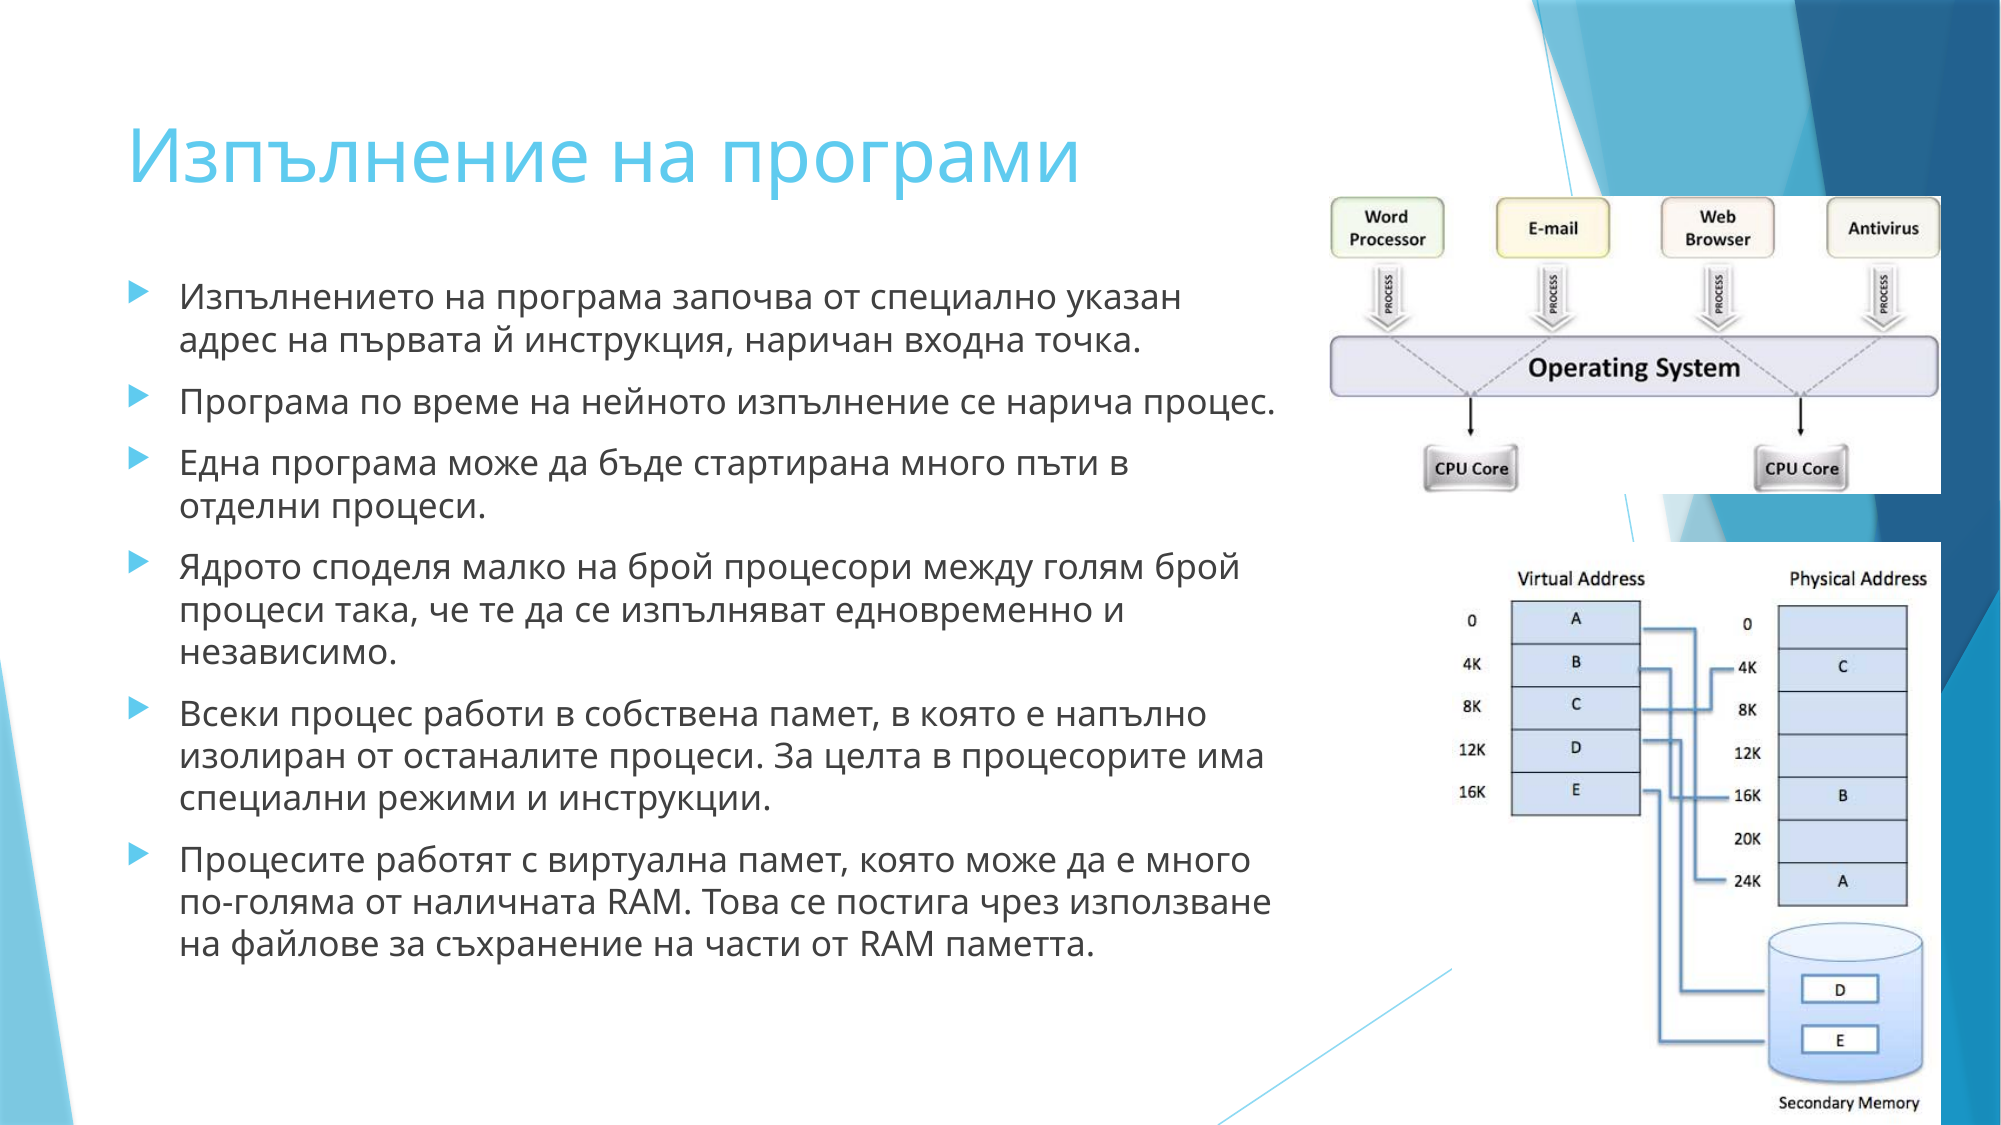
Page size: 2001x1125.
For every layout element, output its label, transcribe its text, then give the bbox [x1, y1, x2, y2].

title Изпълнение на програми [111, 99, 1522, 317]
picture [1328, 196, 1942, 495]
picture [1452, 541, 1942, 1125]
list Изпълнението на програма започва от специално указан адрес на първата й инструкция, наричан входна точка. Програма по време на нейното изпълнение се нарича процес. Една програма може да бъде стартирана много пъти в отделни процеси. Ядрото споделя малко на брой процесори между голям брой процеси така, че те да се изпълняват едновременно и независимо. Всеки процес работи в собствена памет, в която е напълно изолиран от останалите процеси. За целта в процесорите има специални режими и инструкции. Процесите работят с виртуална памет, която може да е много по-голяма от наличната RAM. Това се постига чрез използване на файлове за съхранение на части от RAM паметта. [111, 267, 1294, 992]
